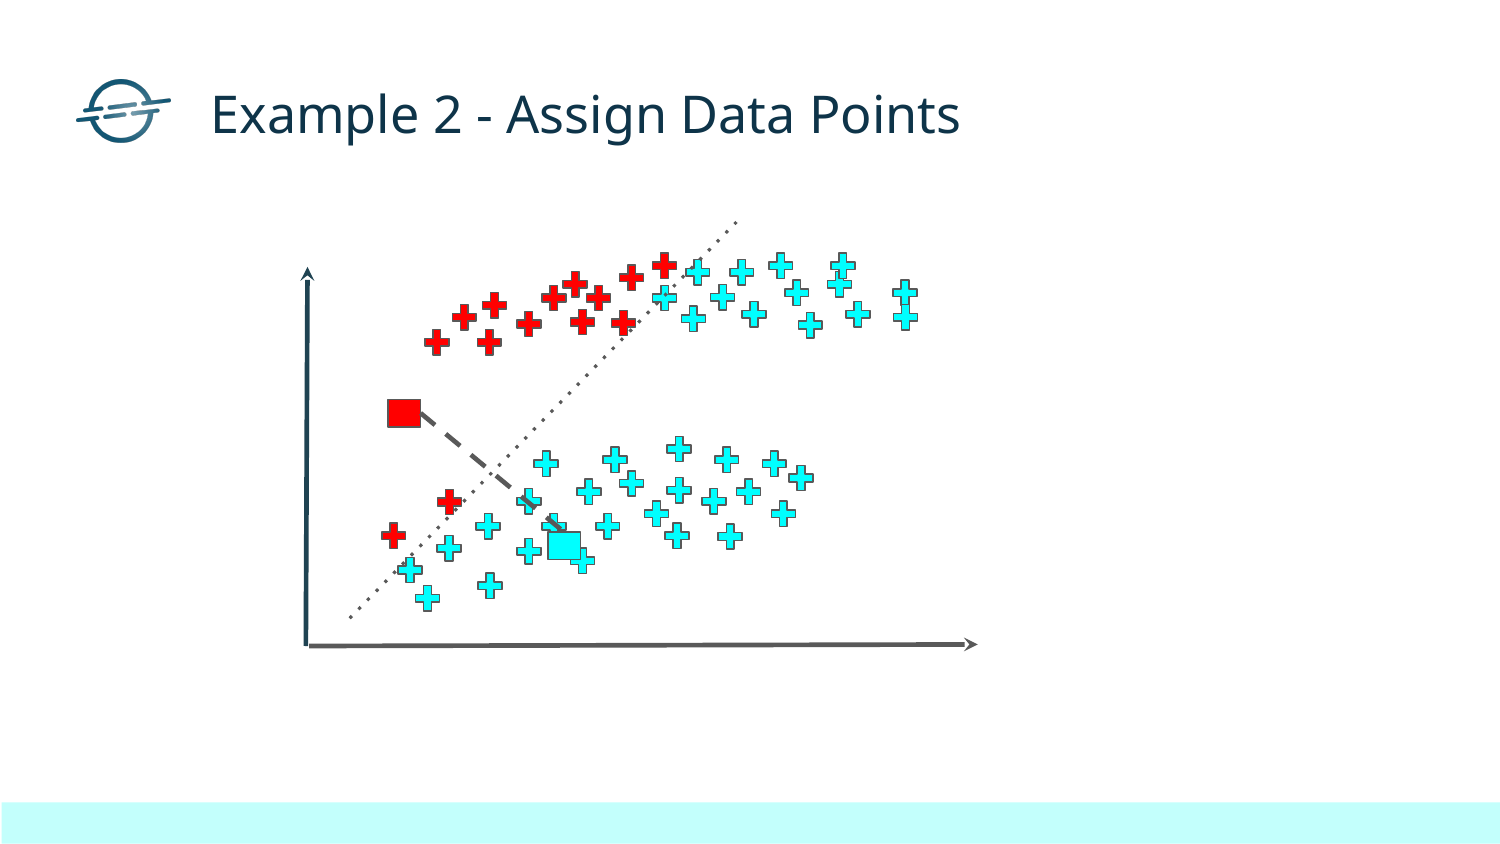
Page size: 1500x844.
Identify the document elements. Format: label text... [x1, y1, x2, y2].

picture [75, 78, 171, 143]
text_box [741, 259, 754, 285]
text_box [845, 301, 870, 327]
text_box [830, 253, 855, 279]
text_box [789, 465, 813, 491]
text_box [741, 479, 761, 505]
text_box [742, 301, 767, 327]
text_box [827, 271, 852, 297]
text_box [784, 280, 809, 306]
text_box [762, 451, 787, 477]
text_box [892, 280, 917, 304]
text_box [771, 501, 796, 527]
title Example 2 - Assign Data Points [195, 66, 1068, 154]
text_box [798, 312, 823, 338]
text_box [768, 253, 793, 279]
text_box [893, 304, 918, 330]
text_box [1, 802, 1500, 844]
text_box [349, 221, 737, 619]
